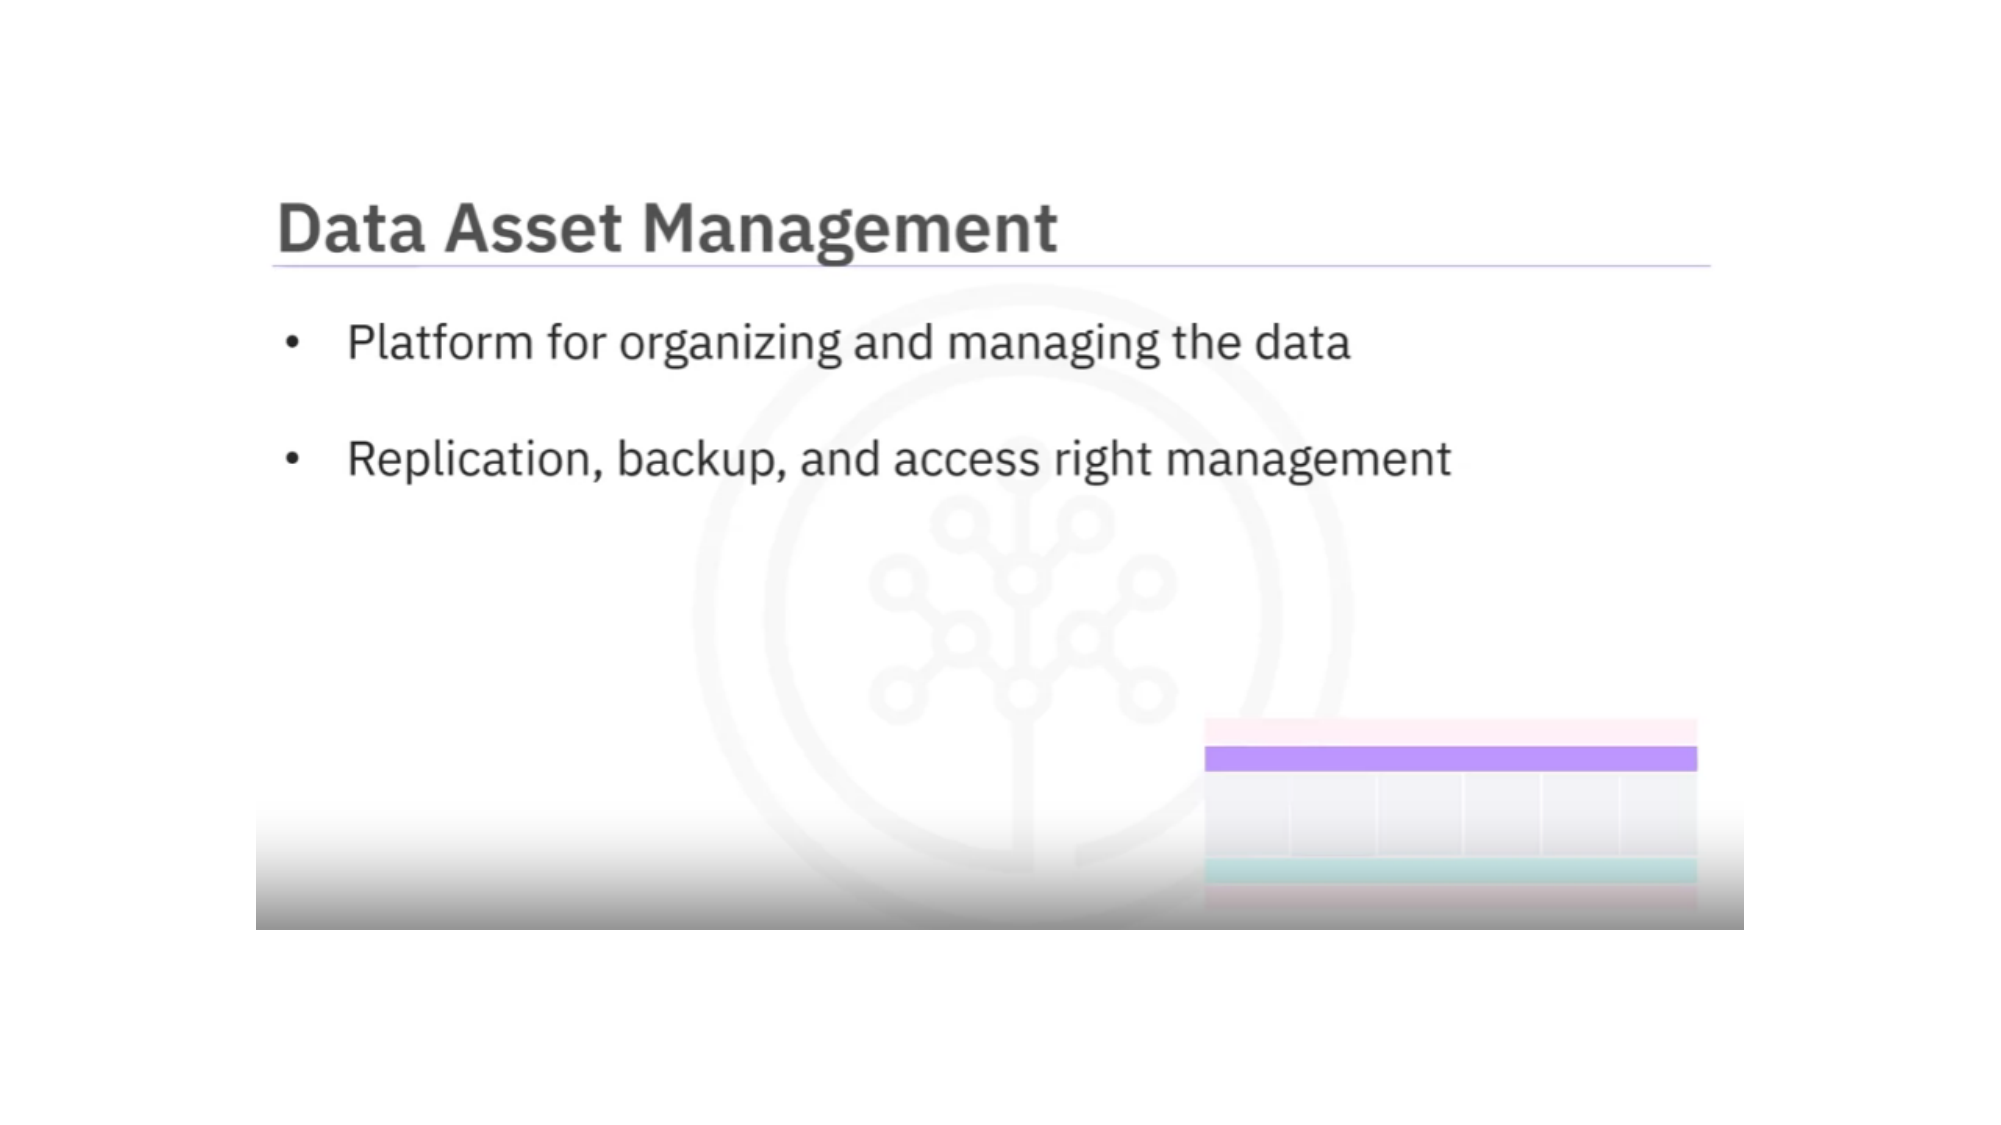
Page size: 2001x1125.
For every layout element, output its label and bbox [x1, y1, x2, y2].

picture [255, 194, 1745, 931]
